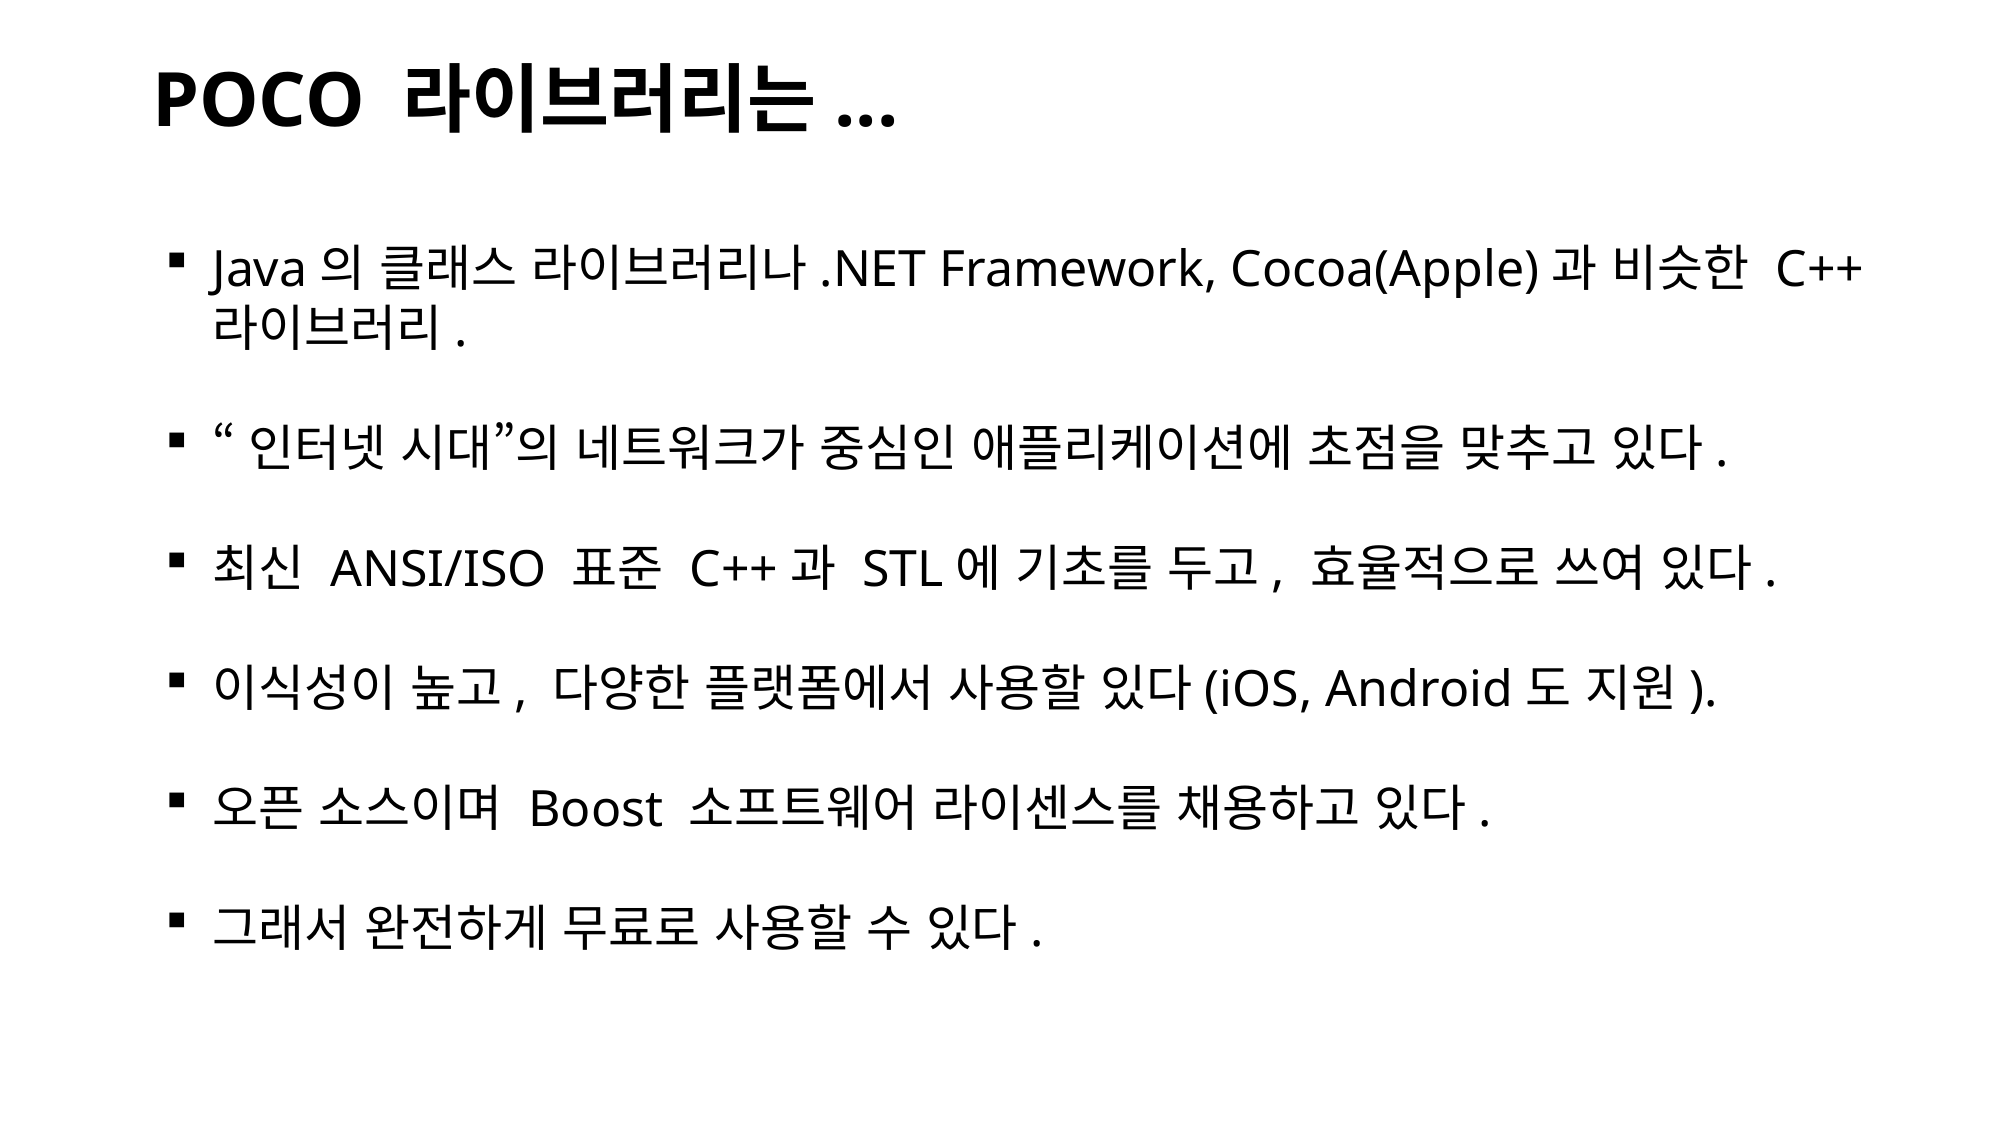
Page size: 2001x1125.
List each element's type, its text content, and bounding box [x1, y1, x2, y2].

text_box Java의 클래스 라이브러리나.NET Framework, Cocoa(Apple)과 비슷한 C++ 라이브러리. “인터넷 시대”의 네트워크가 중심인 애플리케이션에 초점을 맞추고 있다. 최신 ANSI/ISO 표준 C++과 STL에 기초를 두고, 효율적으로 쓰여 있다. 이식성이 높고, 다양한 플랫폼에서 사용할 있다(iOS, Android도 지원). 오픈 소스이며 Boost 소프트웨어 라이센스를 채용하고 있다. 그래서 완전하게 무료로 사용할 수 있다. [150, 229, 1909, 964]
text_box POCO 라이브러리는... [137, 44, 1130, 150]
